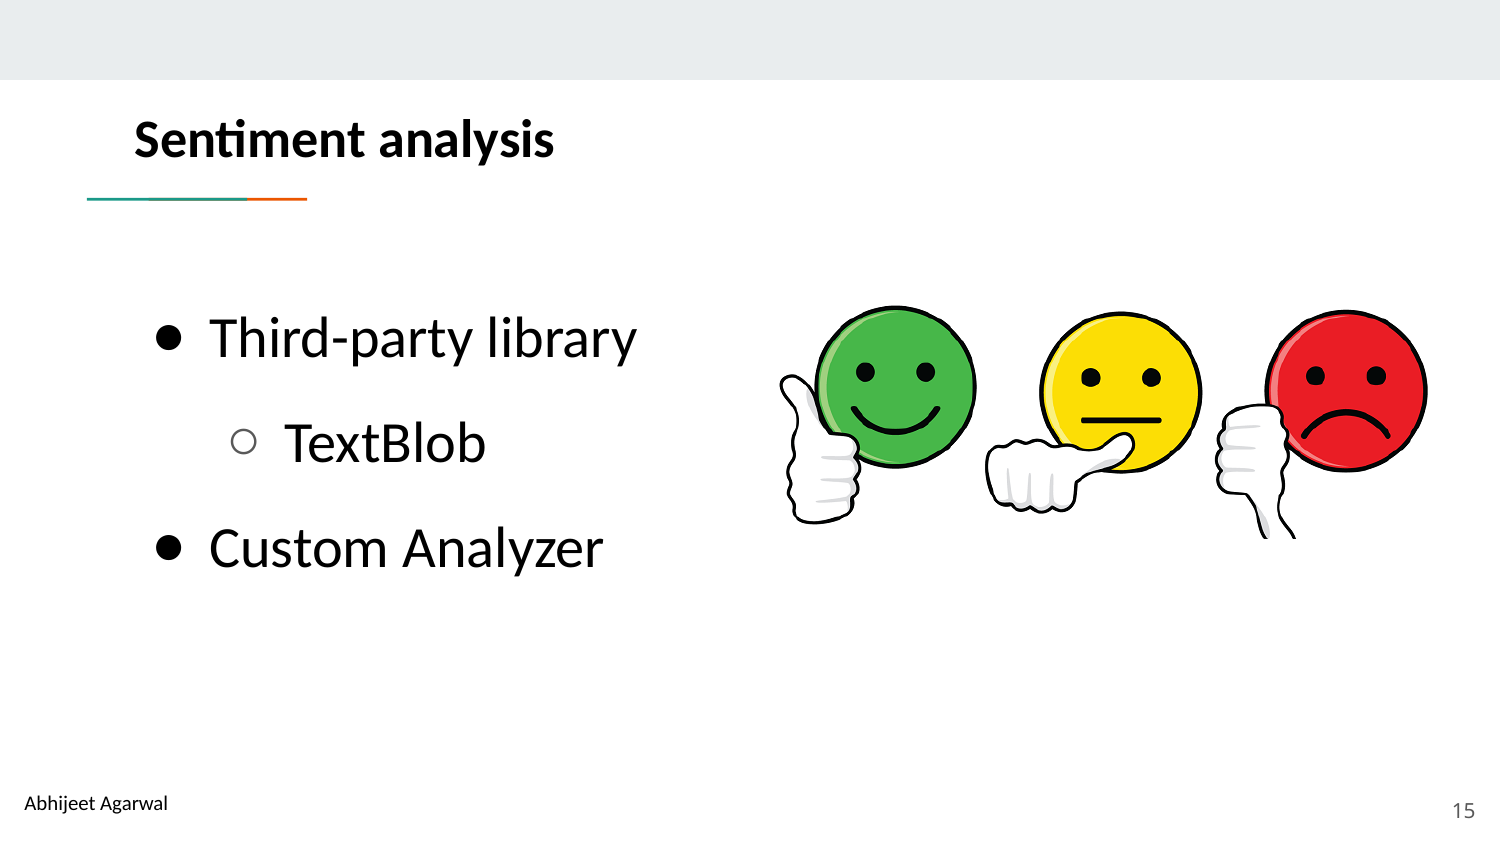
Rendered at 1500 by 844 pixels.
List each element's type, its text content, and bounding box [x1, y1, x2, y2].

title Sentiment analysis [119, 87, 1381, 176]
text_box Abhijeet Agarwal [9, 781, 367, 822]
slide_number 15 [1400, 779, 1491, 844]
picture [775, 273, 1432, 561]
list Third-party library TextBlob Custom Analyzer [119, 274, 775, 737]
